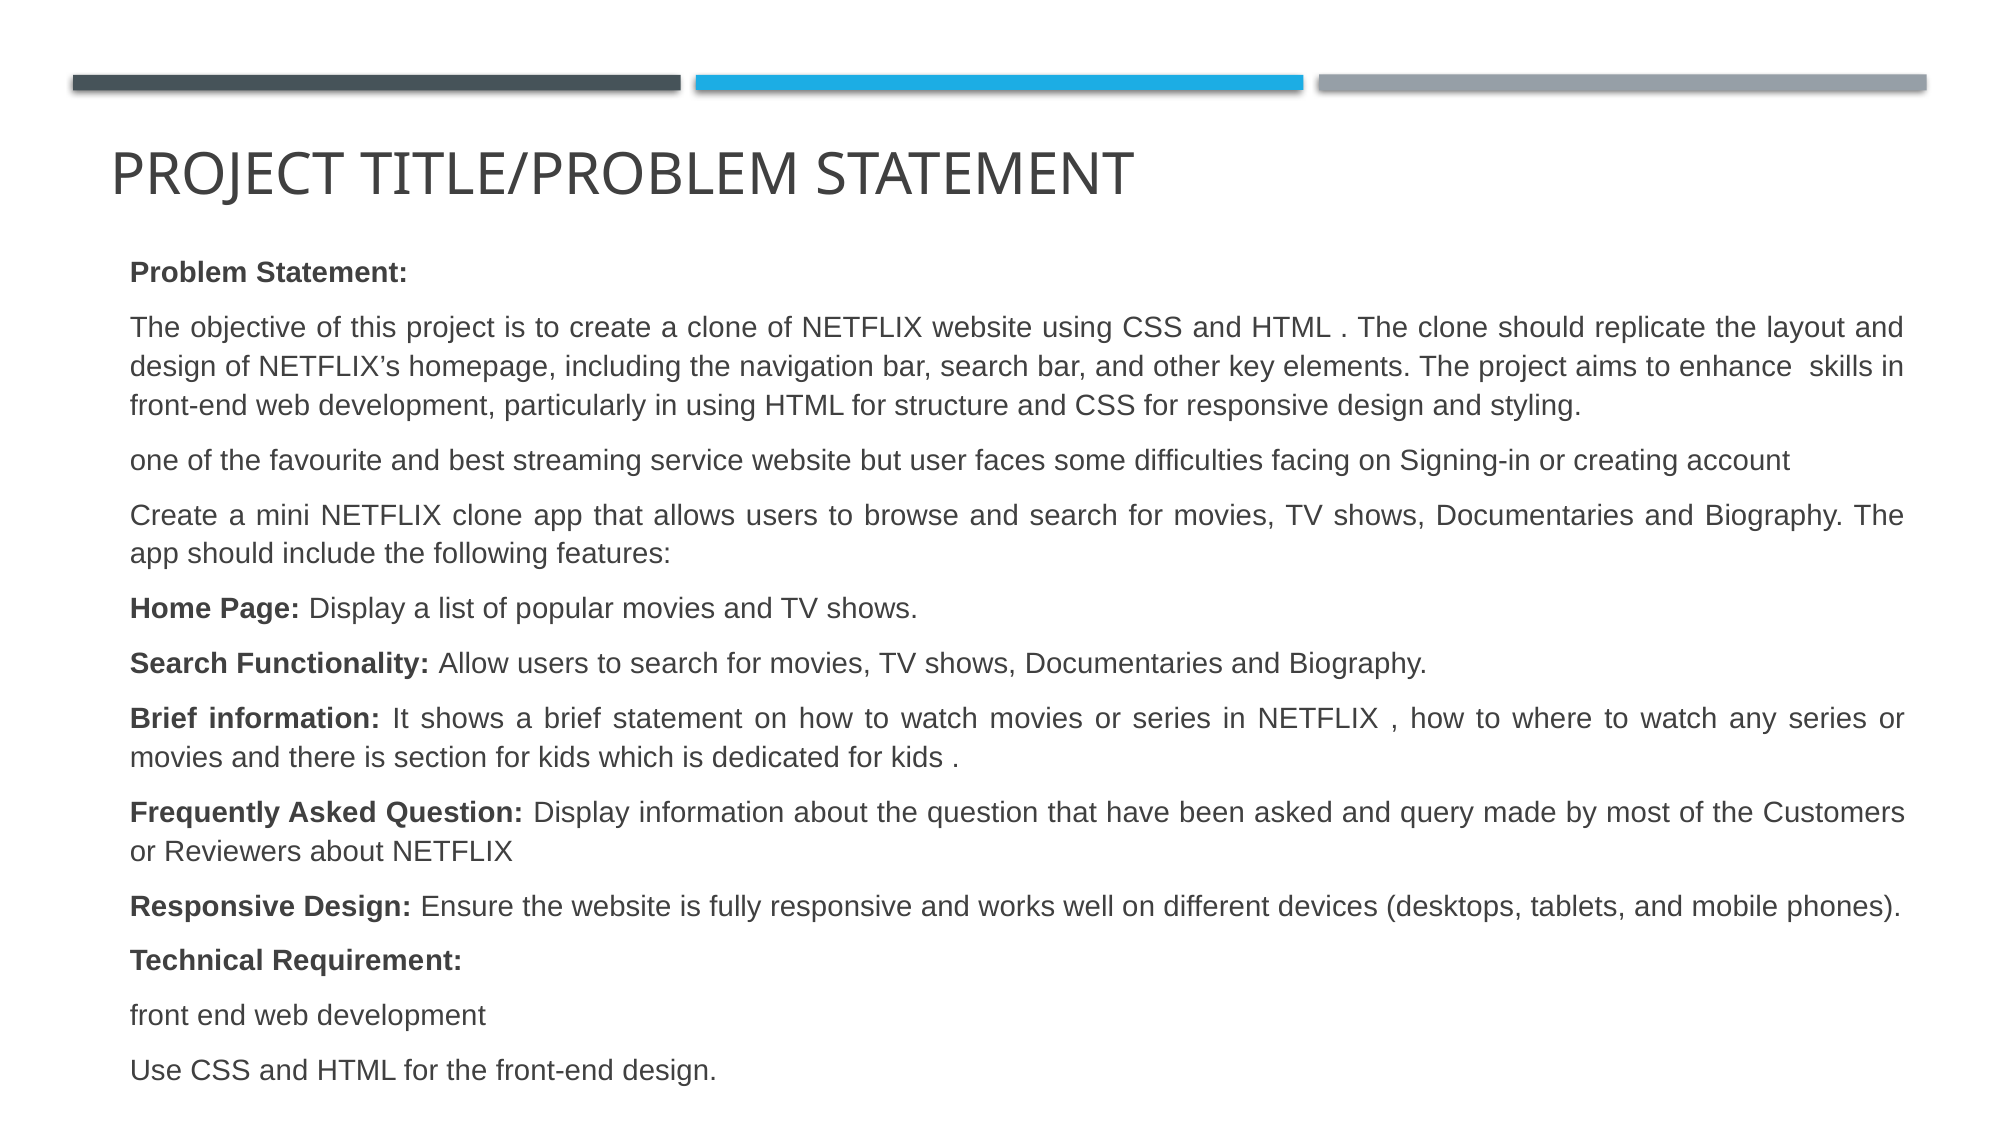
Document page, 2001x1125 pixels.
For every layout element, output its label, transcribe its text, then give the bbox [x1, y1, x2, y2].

title PROJECT TITLE/Problem Statement [95, 88, 1905, 284]
list Problem Statement: The objective of this project is to create a clone of NETFLIX website using CSS and HTML . The clone should replicate the layout and design of NETFLIX’s homepage, including the navigation bar, search bar, and other key elements. The project aims to enhance skills in front-end web development, particularly in using HTML for structure and CSS for responsive design and styling. one of the favourite and best streaming service website but user faces some difficulties facing on Signing-in or creating account Create a mini NETFLIX clone app that allows users to browse and search for movies, TV shows, Documentaries and Biography. The app should include the following features: Home Page: Display a list of popular movies and TV shows. Search Functionality: Allow users to search for movies, TV shows, Documentaries and Biography. Brief information: It shows a brief statement on how to watch movies or series in NETFLIX , how to where to watch any series or movies and there is section for kids which is dedicated for kids . Frequently Asked Question: Display information about the question that have been asked and query made by most of the Customers or Reviewers about NETFLIX Responsive Design: Ensure the website is fully responsive and works well on different devices (desktops, tablets, and mobile phones). Technical Requirement: front end web development Use CSS and HTML for the front-end design. [114, 231, 1925, 1106]
